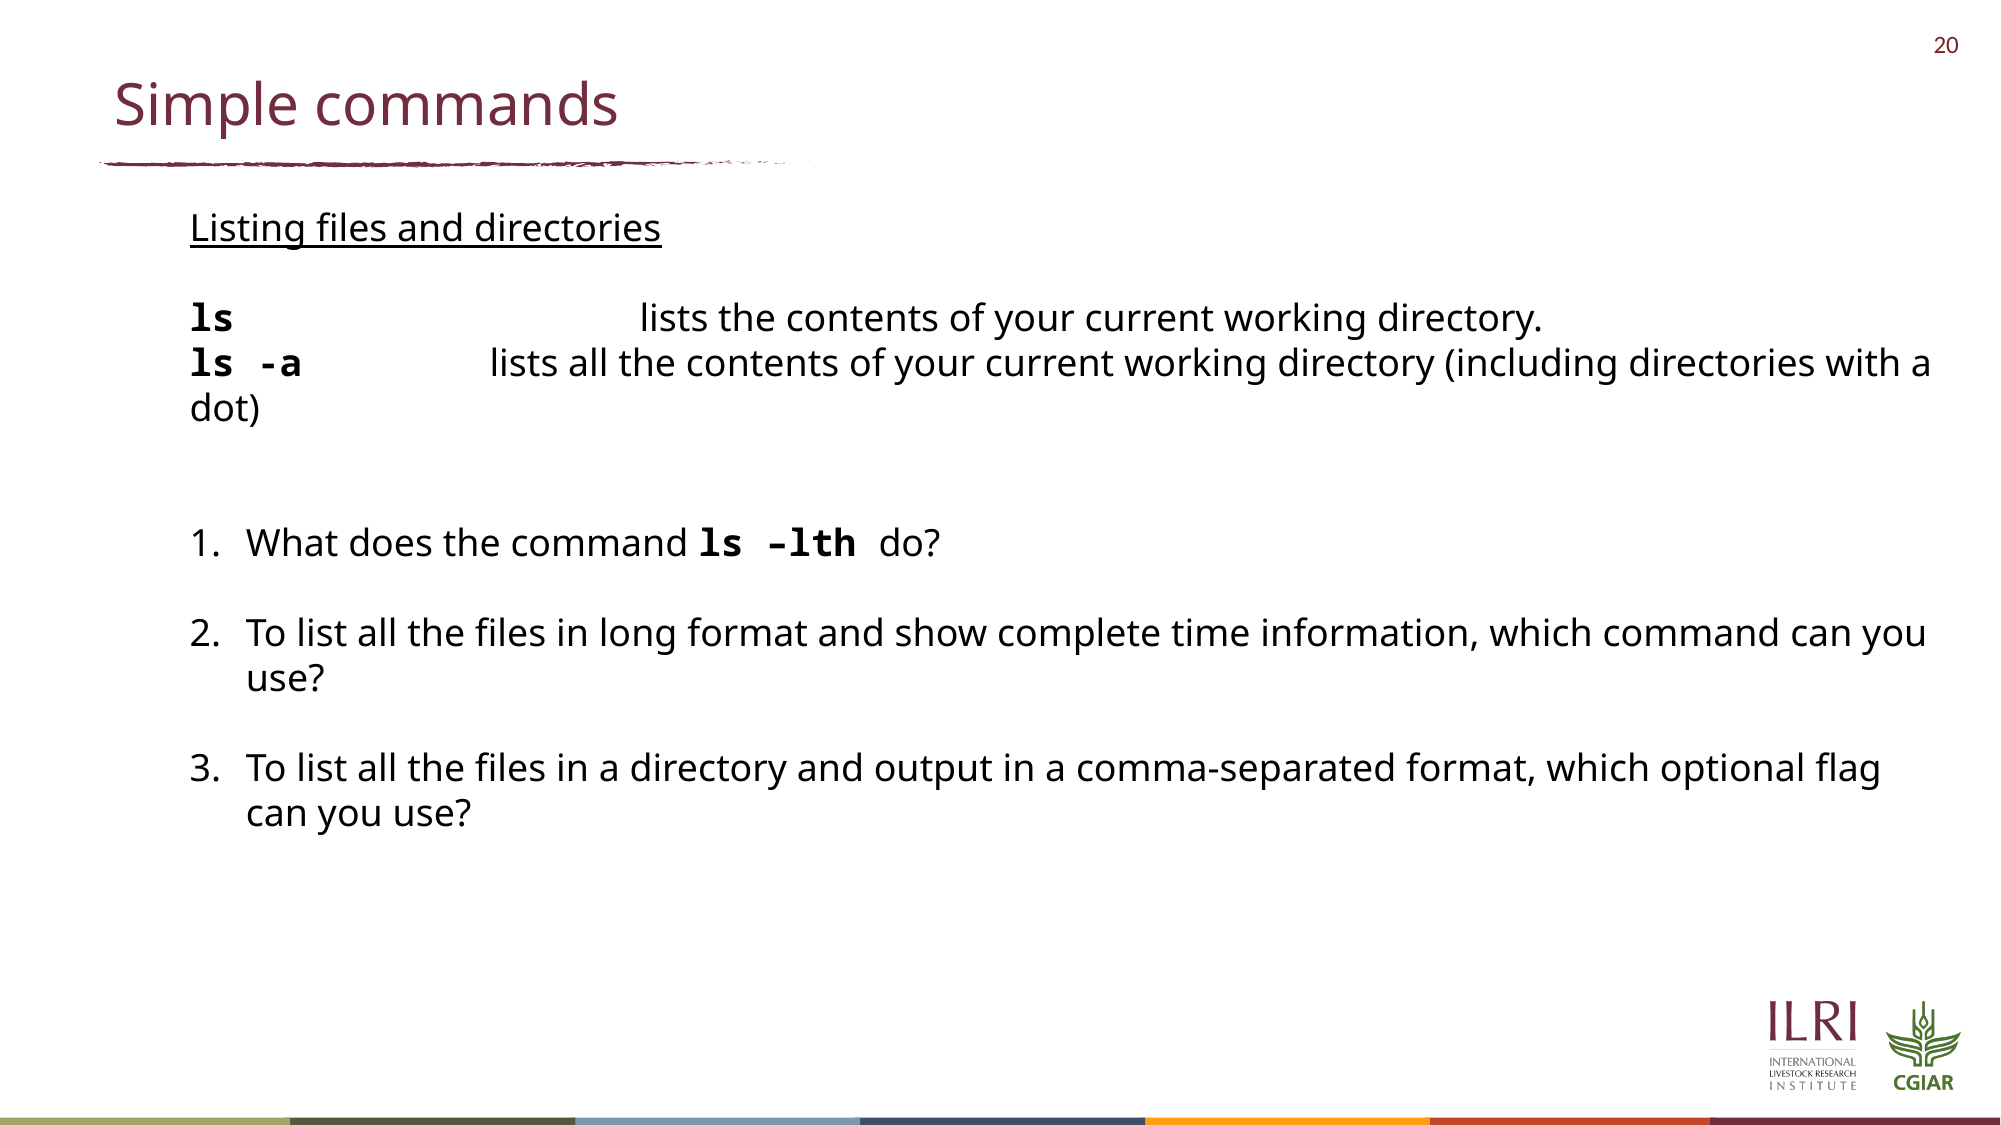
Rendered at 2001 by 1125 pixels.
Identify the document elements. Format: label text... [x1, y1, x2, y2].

picture [1770, 1001, 1961, 1090]
text_box Simple commands [99, 49, 1620, 145]
text_box Listing files and directories ls lists the contents of your current working directory. ls -a lists all the contents of your current working directory (including directories with a dot) What does the command ls –lth do? To list all the files in long format and show complete time information, which command can you use? To list all the files in a directory and output in a comma-separated format, which optional flag can you use? [99, 197, 1956, 932]
picture [99, 160, 809, 168]
